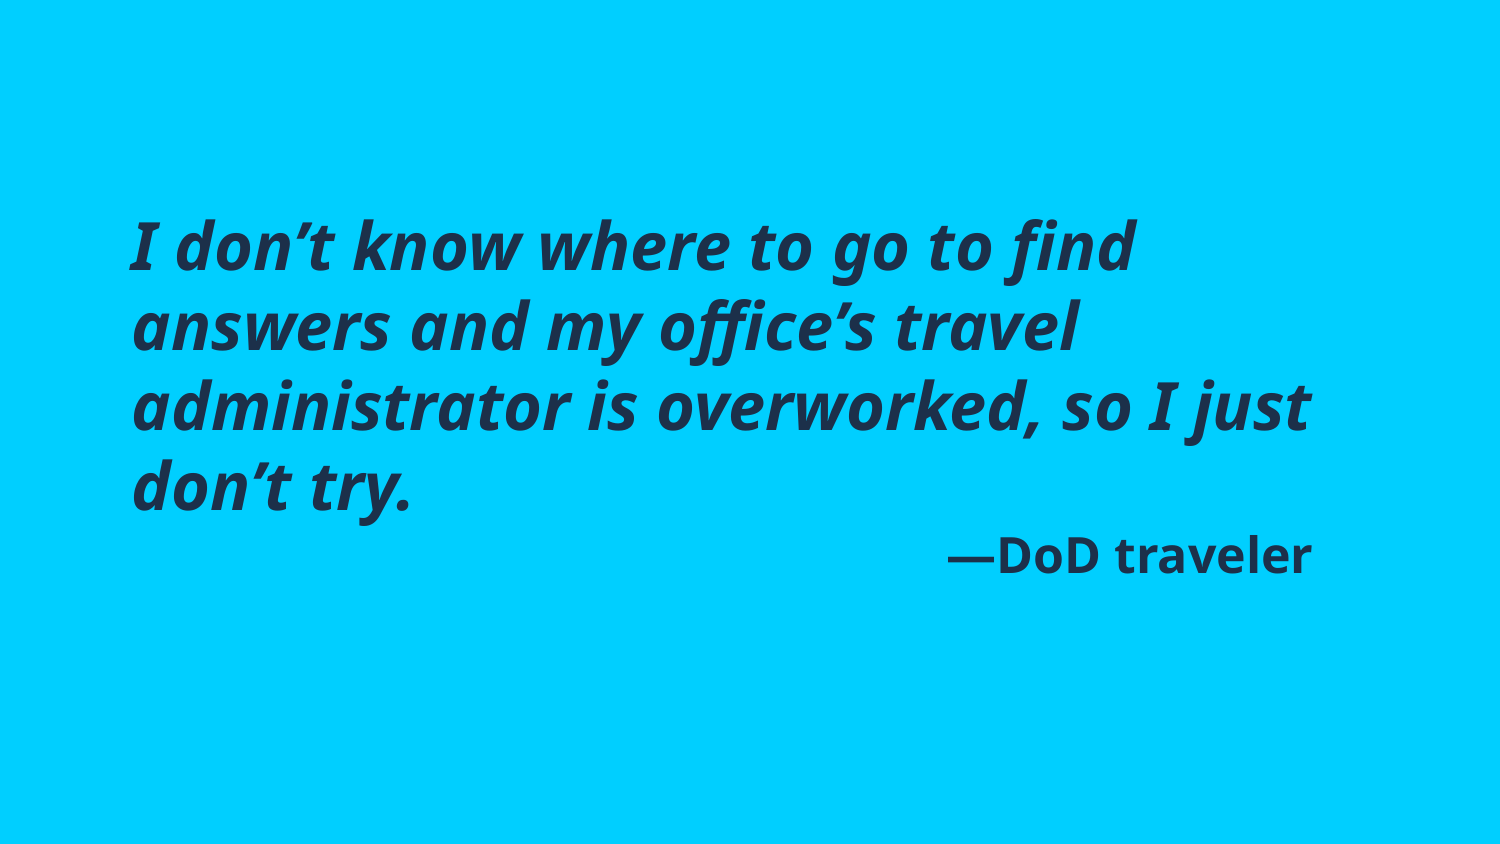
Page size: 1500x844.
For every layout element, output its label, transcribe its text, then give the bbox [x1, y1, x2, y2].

title I don’t know where to go to find answers and my office’s travel administrator is overworked, so I just don’t try. —DoD traveler [116, 87, 1329, 701]
